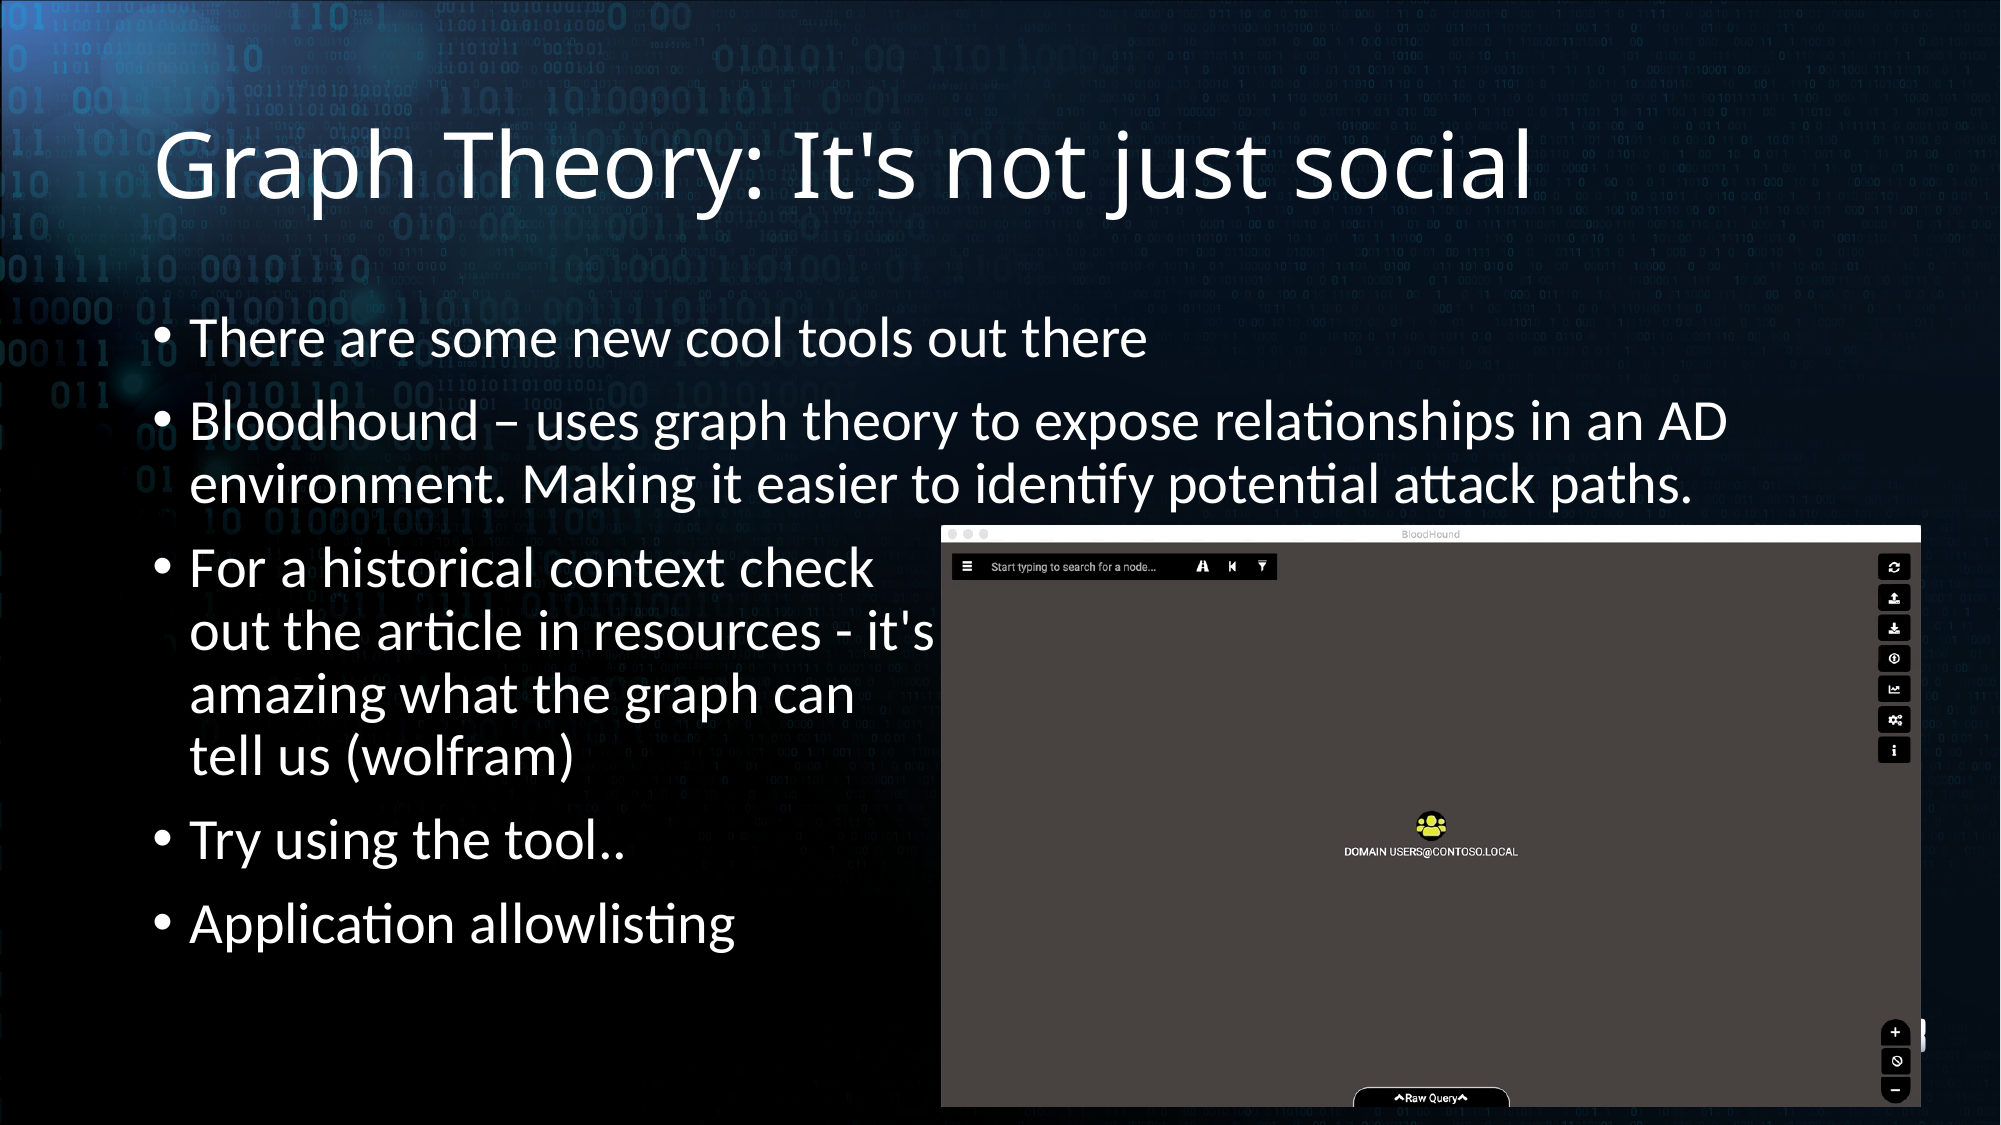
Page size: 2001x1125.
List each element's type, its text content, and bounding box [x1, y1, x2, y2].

picture [0, 0, 2001, 1125]
text_box Graph Theory: It's not just social [137, 59, 1863, 278]
text_box There are some new cool tools out there Bloodhound – uses graph theory to expose relationships in an AD environment. Making it easier to identify potential attack paths. For a historical context check out the article in resources - it's amazing what the graph can tell us (wolfram) Try using the tool.. Application allowlisting [137, 299, 1863, 1014]
